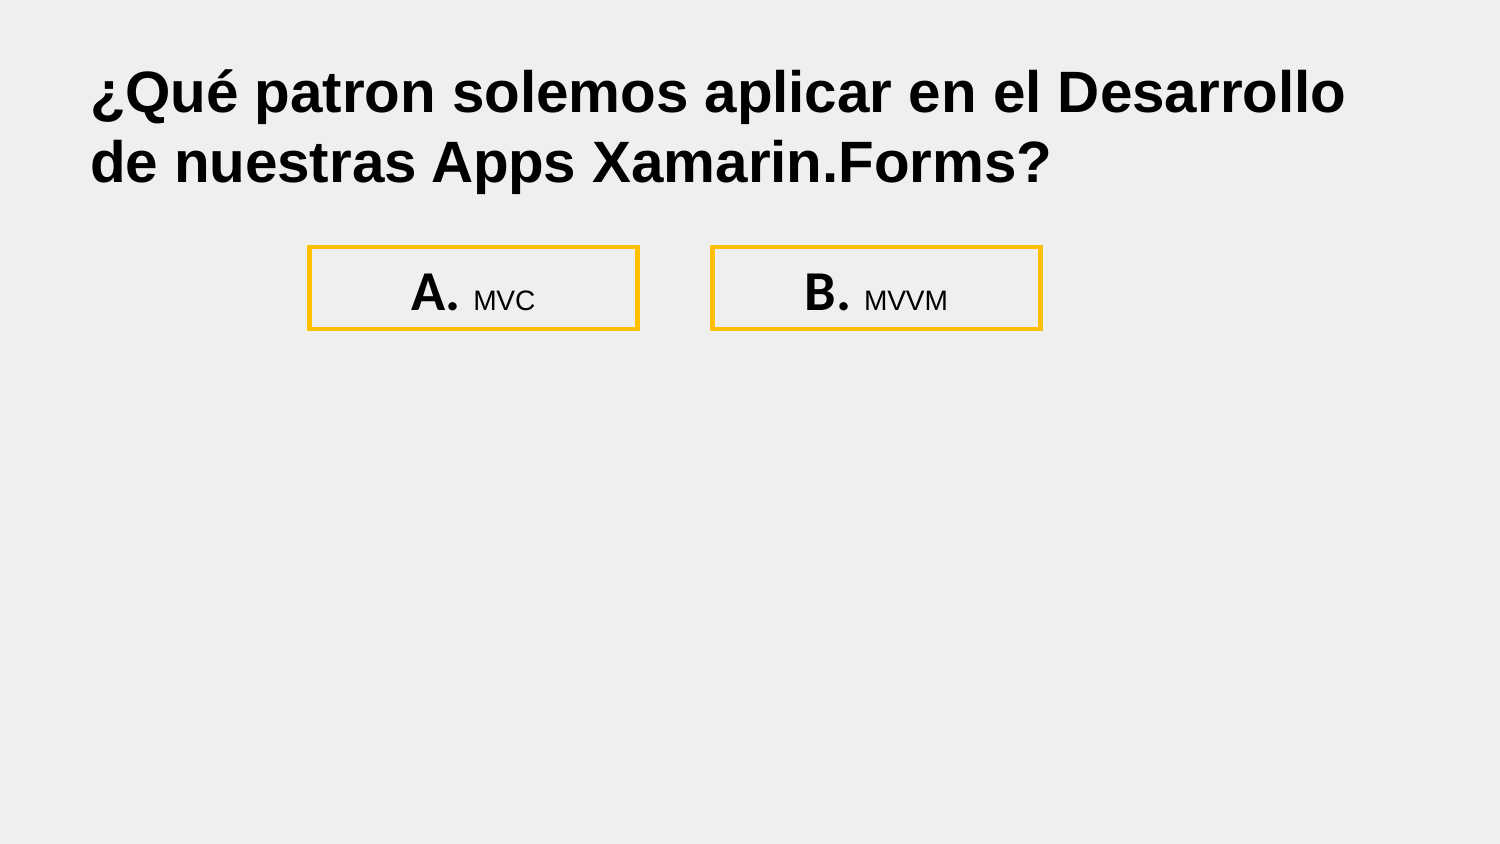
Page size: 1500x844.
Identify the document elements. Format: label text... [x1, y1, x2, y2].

text_box A. MVC [309, 246, 638, 330]
text_box B. MVVM [712, 246, 1041, 330]
title ¿Qué patron solemos aplicar en el Desarrollo de nuestras Apps Xamarin.Forms? [75, 39, 1425, 133]
